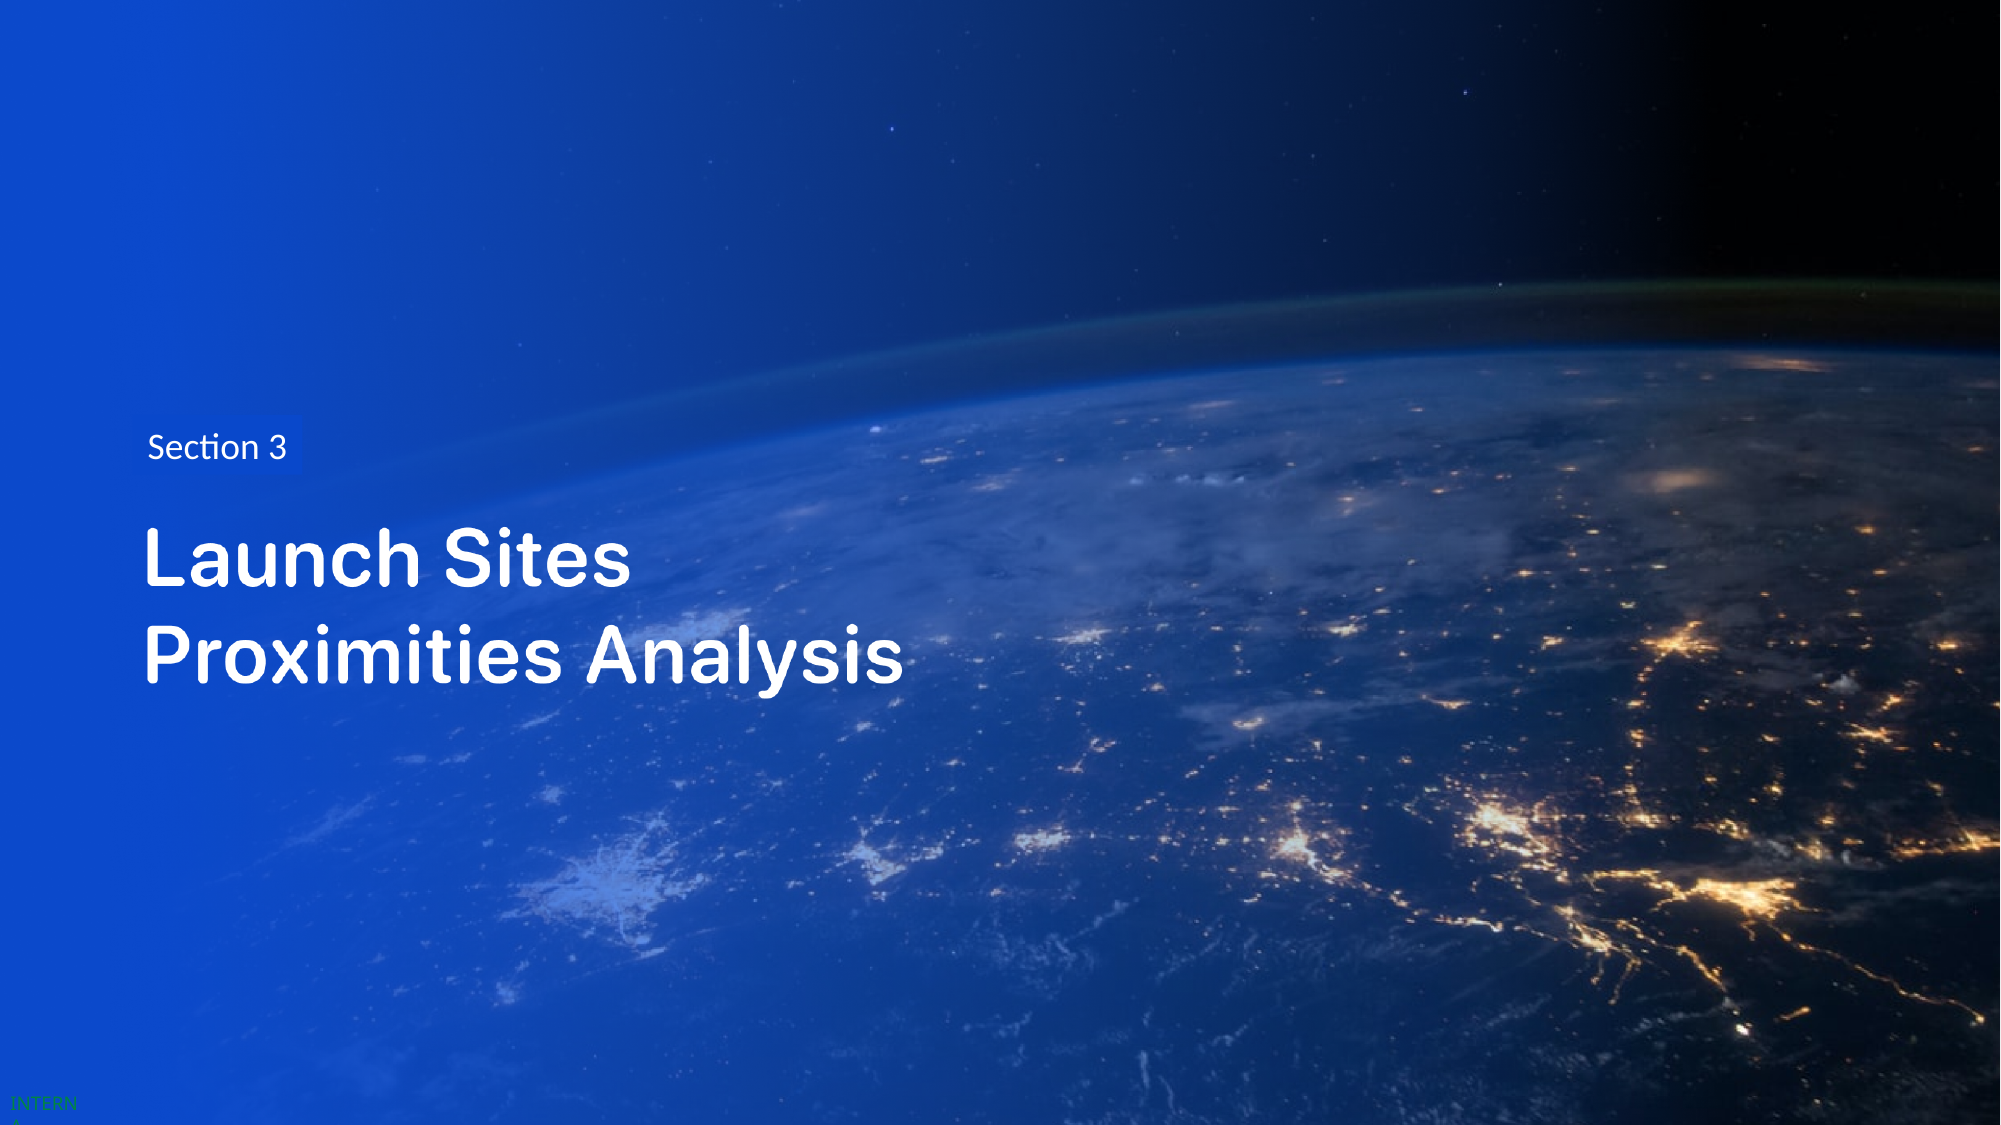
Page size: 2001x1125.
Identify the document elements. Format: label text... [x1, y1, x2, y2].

picture [0, 0, 2001, 1125]
text_box Section 3 [132, 414, 303, 475]
